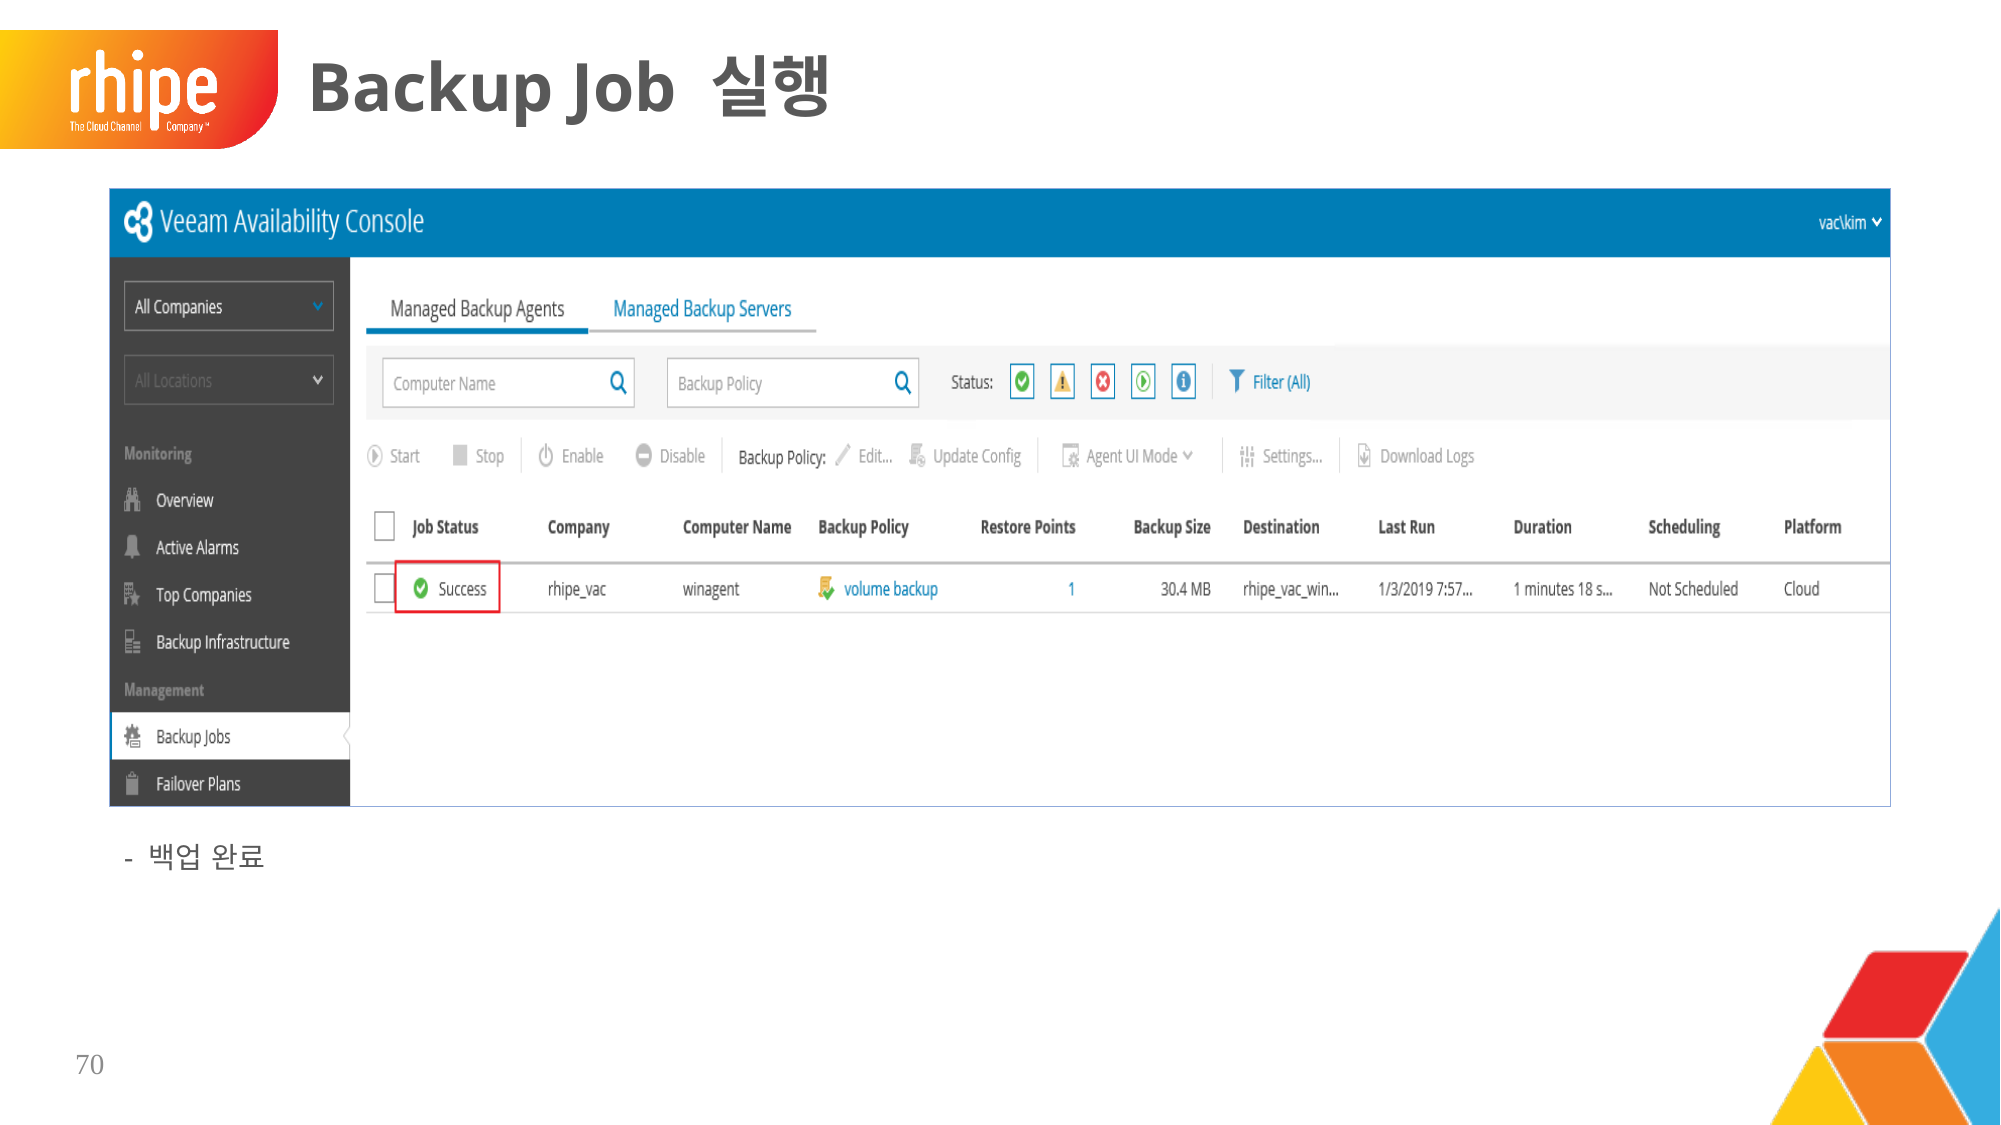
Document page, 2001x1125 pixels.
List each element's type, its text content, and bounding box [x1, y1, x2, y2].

text_box - 백업 완료 [109, 832, 1539, 883]
slide_number 70 [25, 1033, 155, 1093]
picture [0, 0, 2000, 1125]
title Backup Job 실행 [292, 31, 1944, 150]
